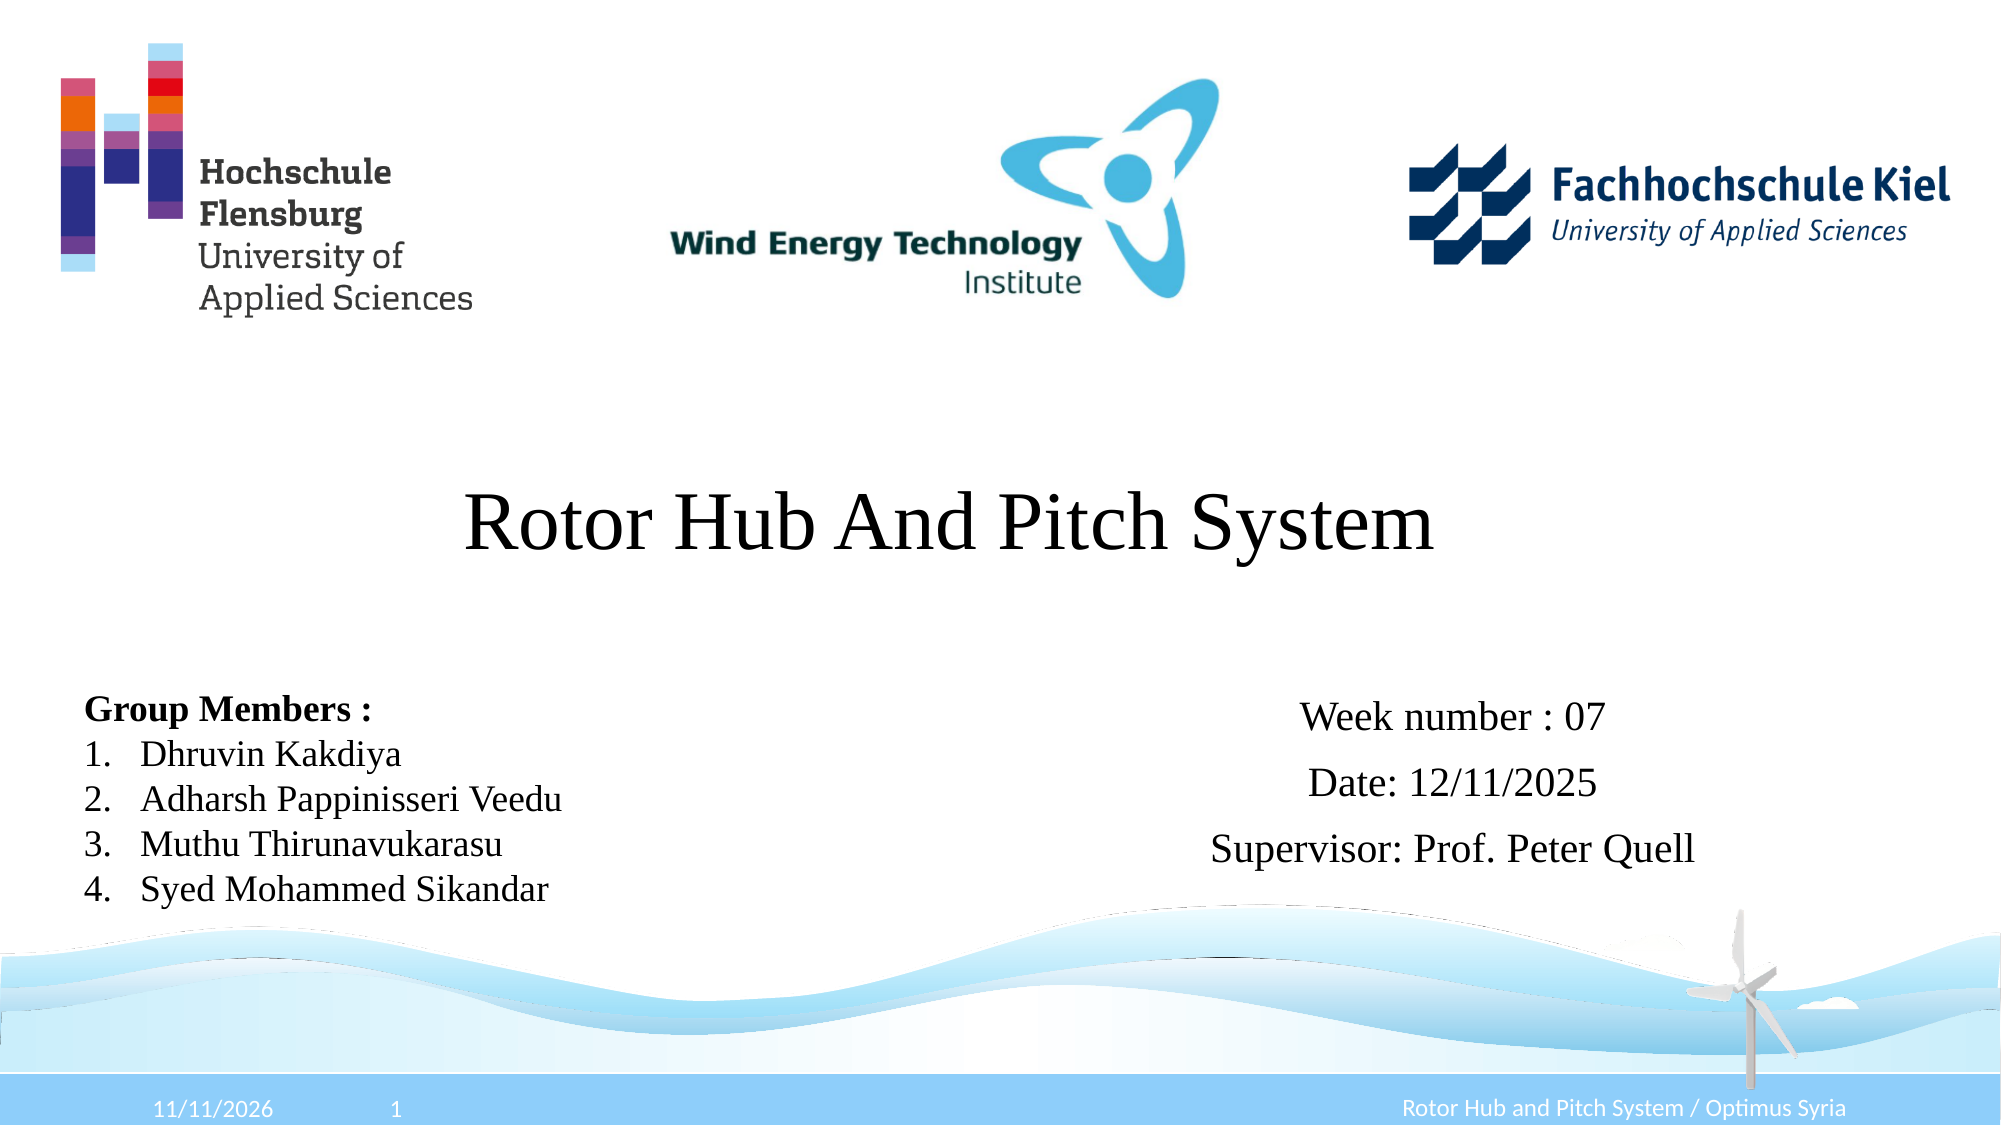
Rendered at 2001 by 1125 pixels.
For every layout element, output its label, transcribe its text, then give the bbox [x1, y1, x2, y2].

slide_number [137, 1077, 319, 1125]
picture [1385, 118, 1974, 289]
title Rotor Hub And Pitch System [199, 447, 1700, 597]
footer Rotor Hub and Pitch System / Optimus Syria [1307, 1076, 1863, 1125]
picture [60, 43, 474, 318]
picture [1587, 959, 1876, 1107]
text_box Group Members : Dhruvin Kakdiya Adharsh Pappinisseri Veedu Muthu Thirunavukarasu Syed Mohammed Sikandar [69, 676, 578, 916]
subtitle Week number : 07 Date: 12/11/2025 Supervisor: Prof. Peter Quell [969, 687, 1937, 959]
slide_number 1 [319, 1077, 473, 1125]
picture [627, 39, 1232, 320]
